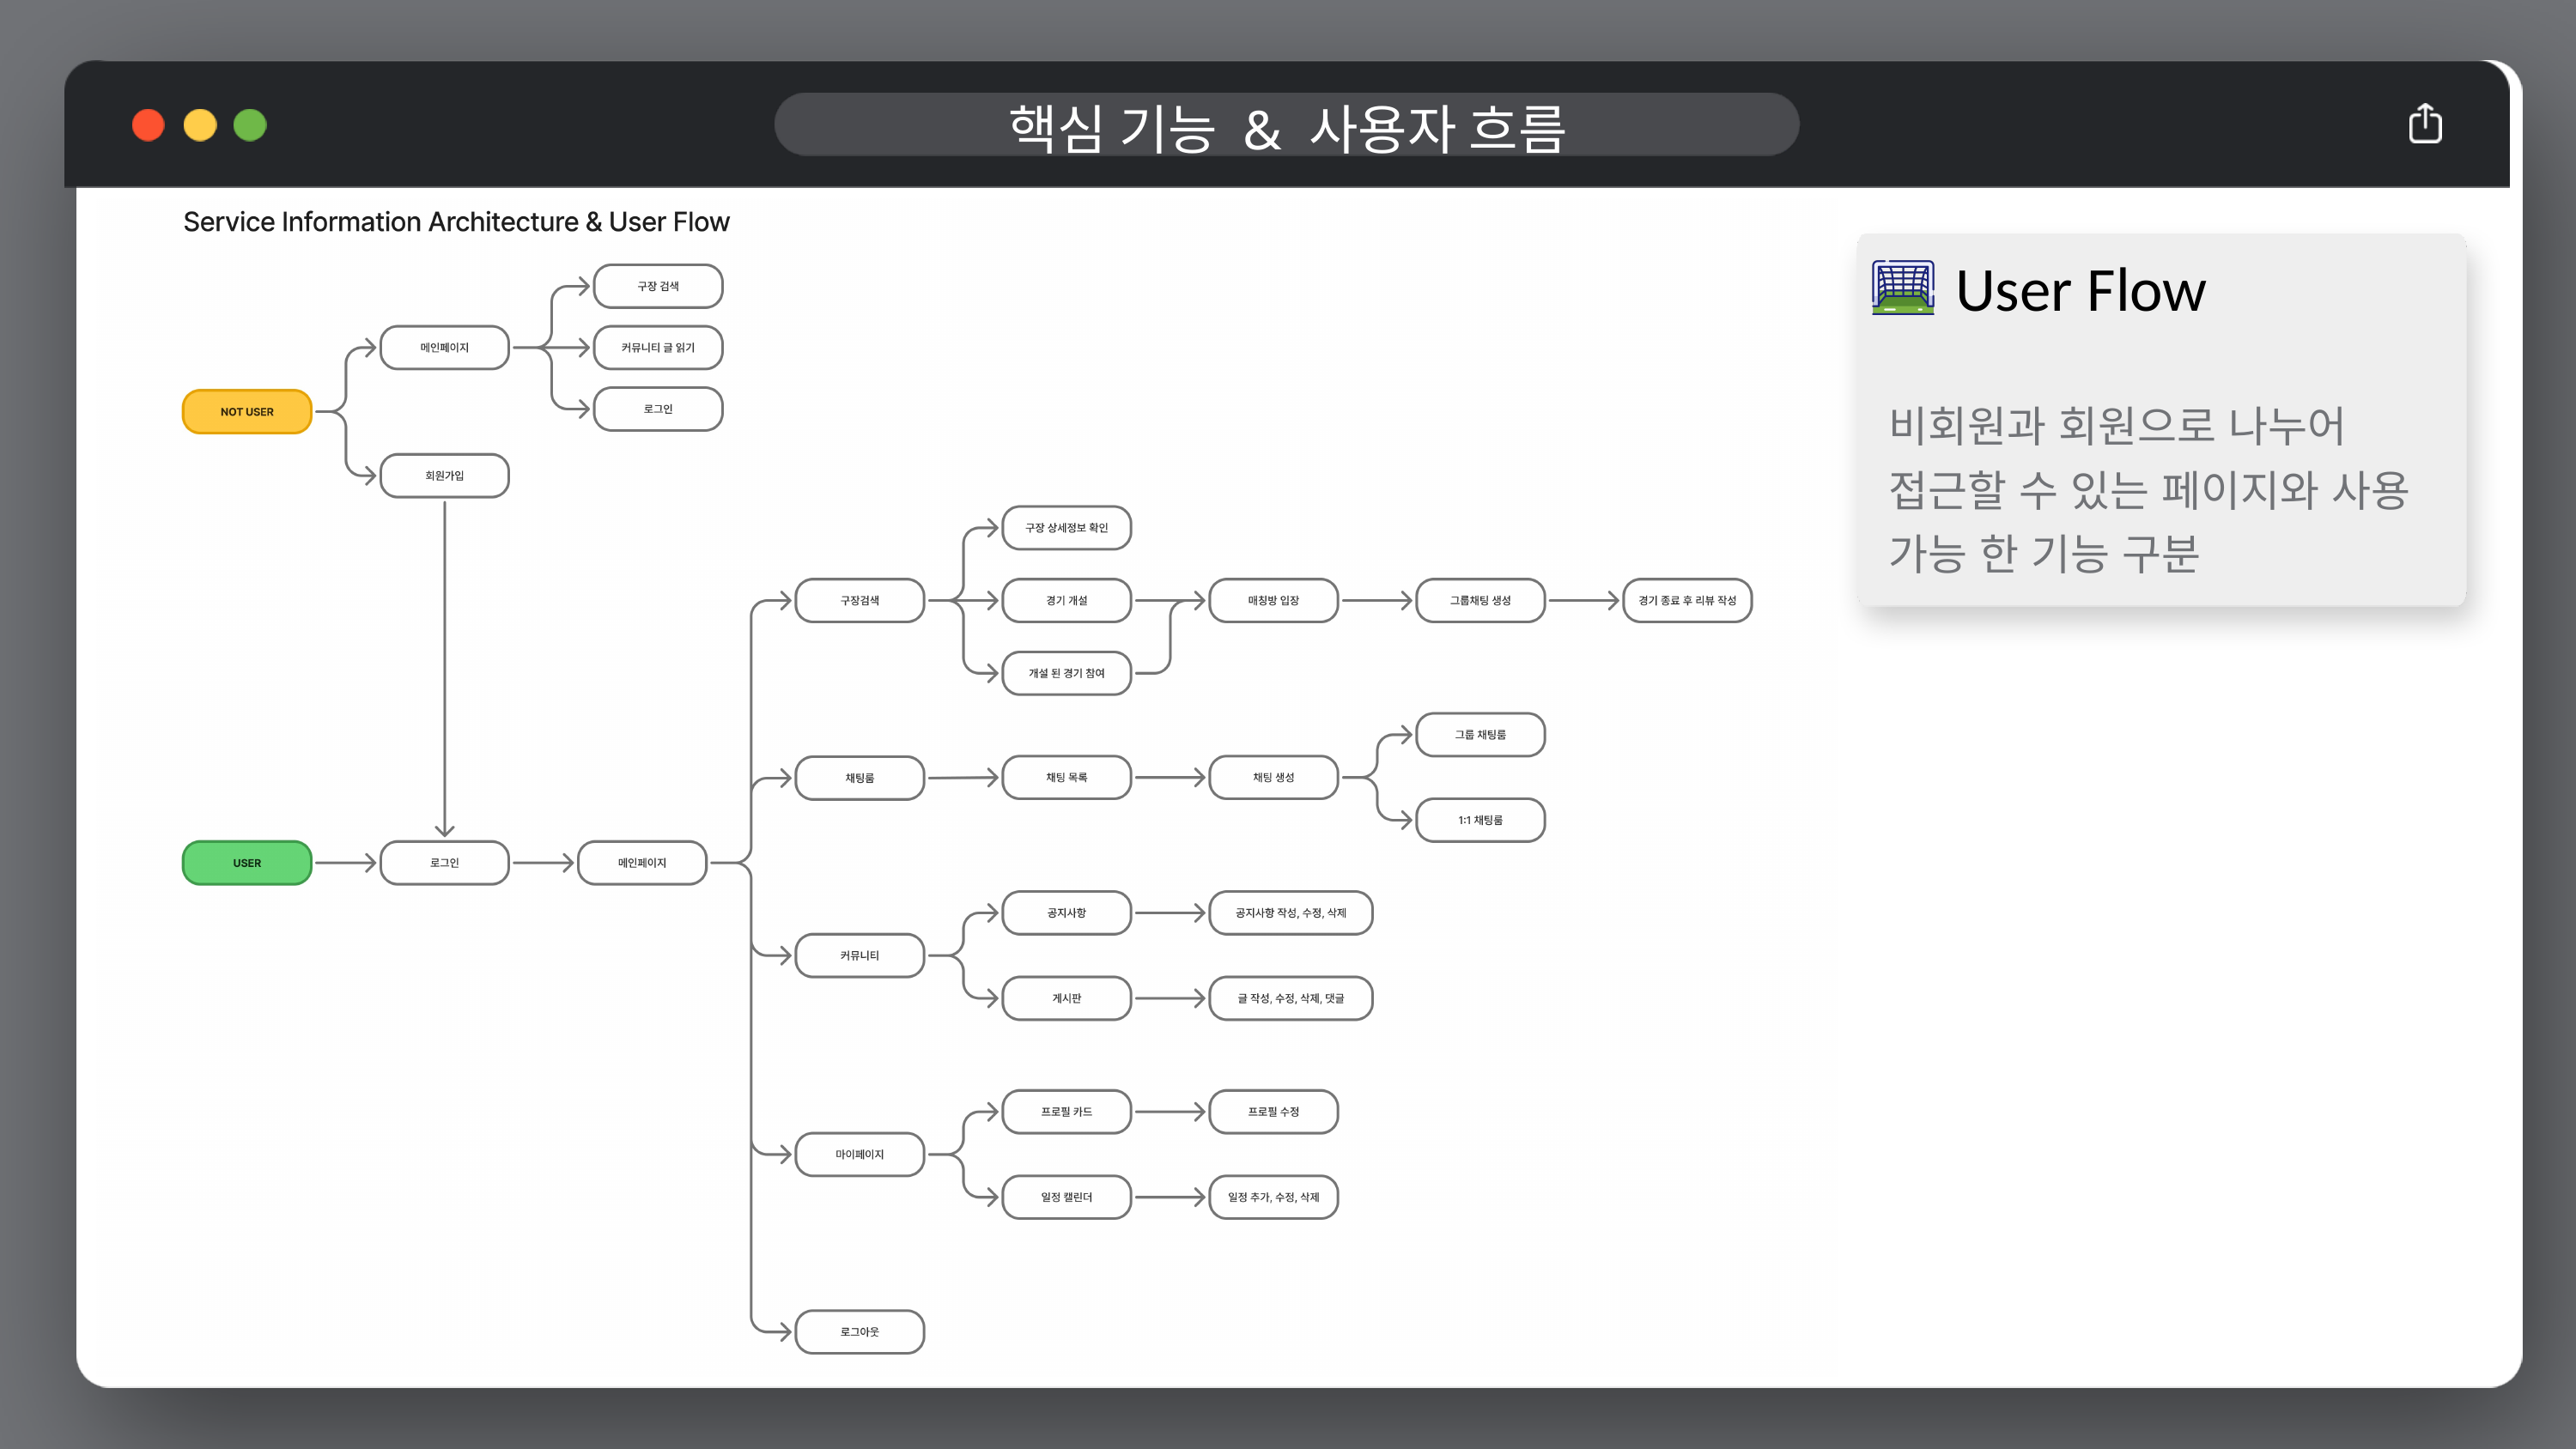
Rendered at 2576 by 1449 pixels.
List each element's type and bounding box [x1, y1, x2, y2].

picture [64, 60, 2523, 1388]
